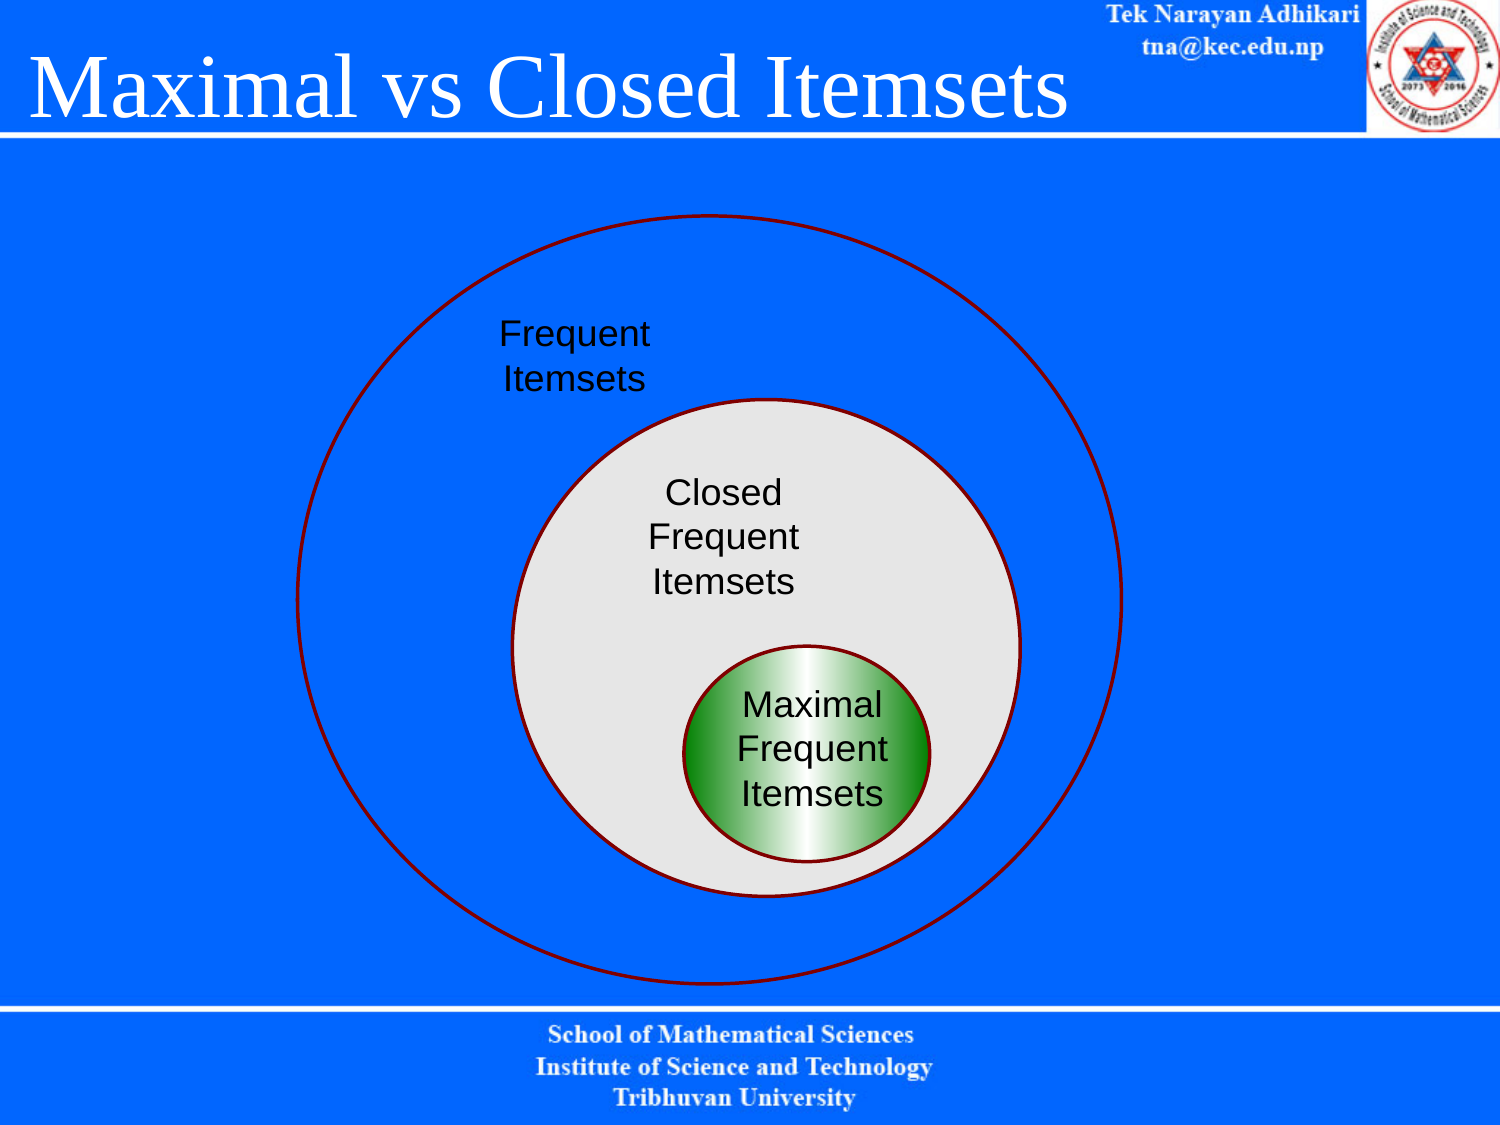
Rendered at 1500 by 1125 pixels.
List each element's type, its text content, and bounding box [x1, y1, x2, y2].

title Maximal vs Closed Itemsets [0, 12, 1100, 150]
picture [0, 0, 1500, 1125]
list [293, 212, 1126, 988]
